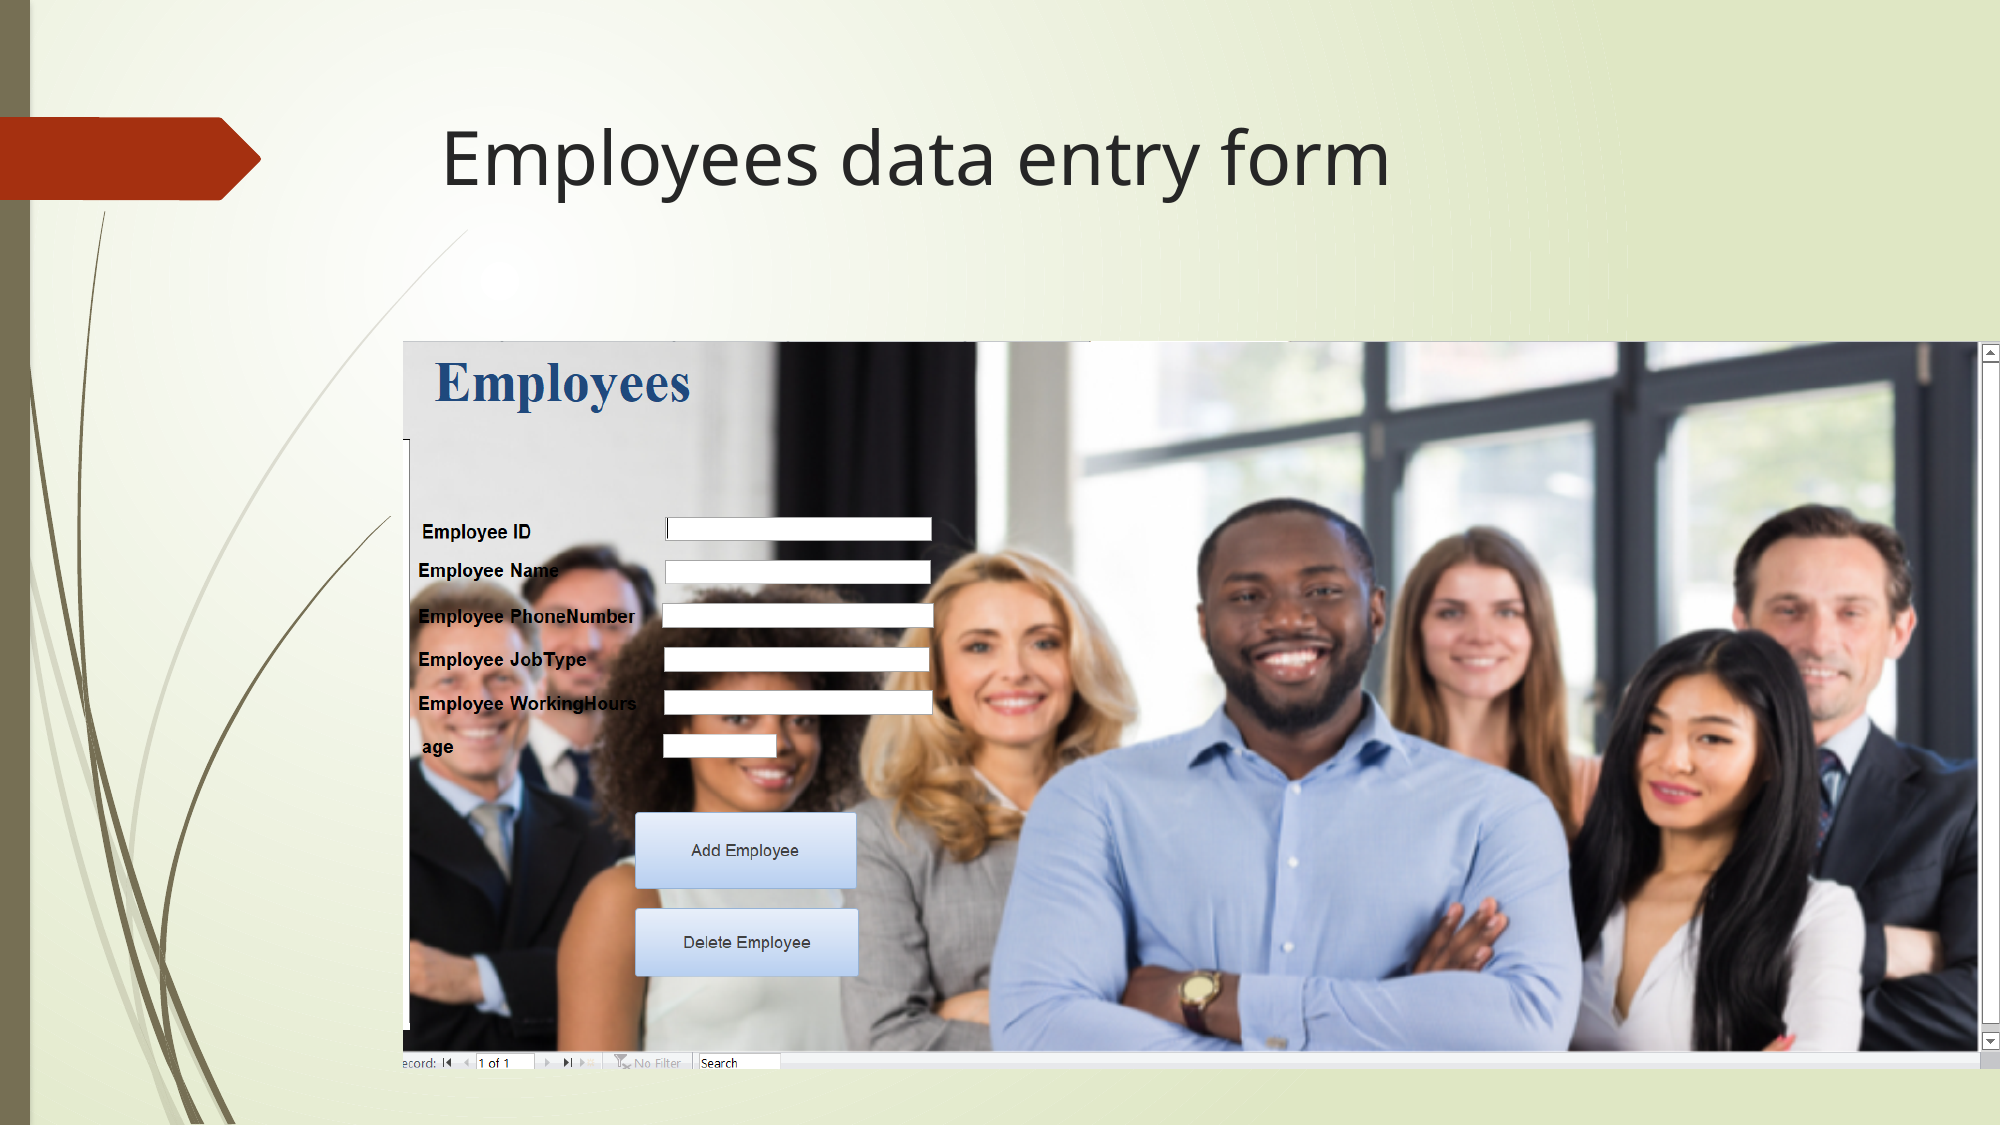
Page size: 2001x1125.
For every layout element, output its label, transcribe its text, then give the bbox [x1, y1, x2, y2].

title Employees data entry form [425, 102, 1888, 313]
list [402, 341, 2000, 1069]
